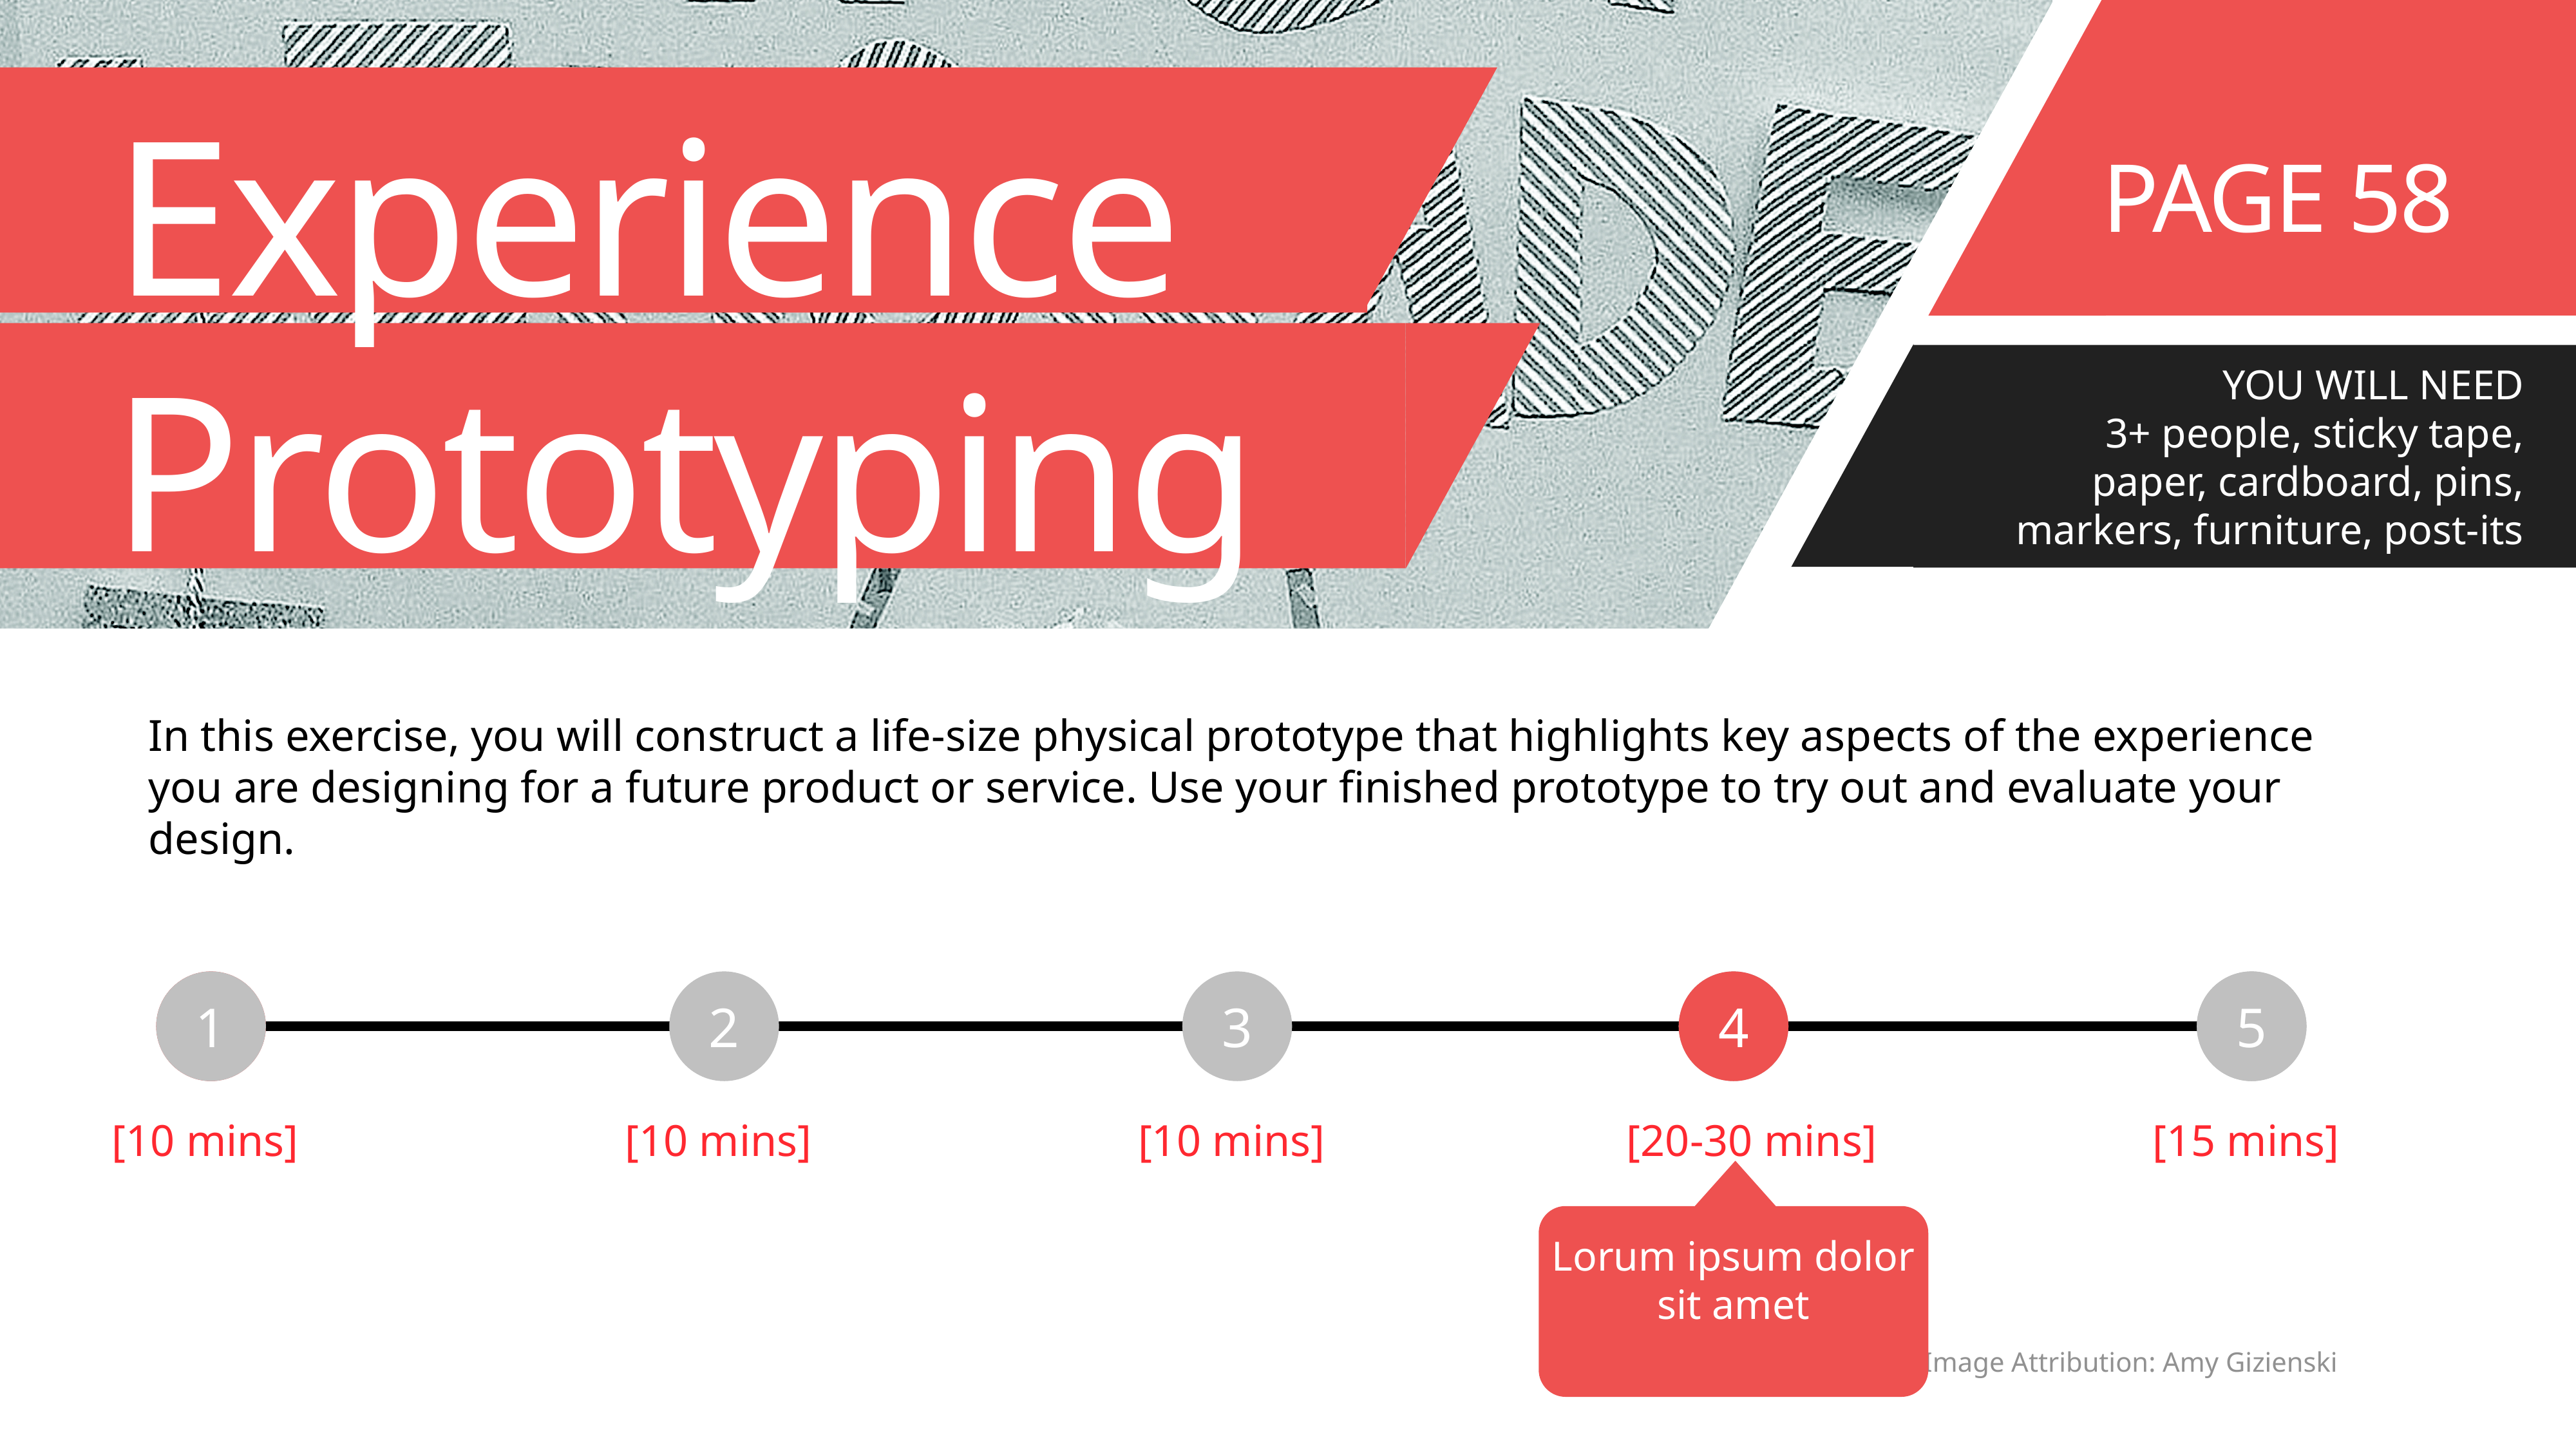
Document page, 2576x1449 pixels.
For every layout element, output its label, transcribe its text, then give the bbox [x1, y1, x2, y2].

text_box Lorum ipsum dolor sit amet [1543, 1385, 1924, 1397]
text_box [0, 0, 2576, 1385]
